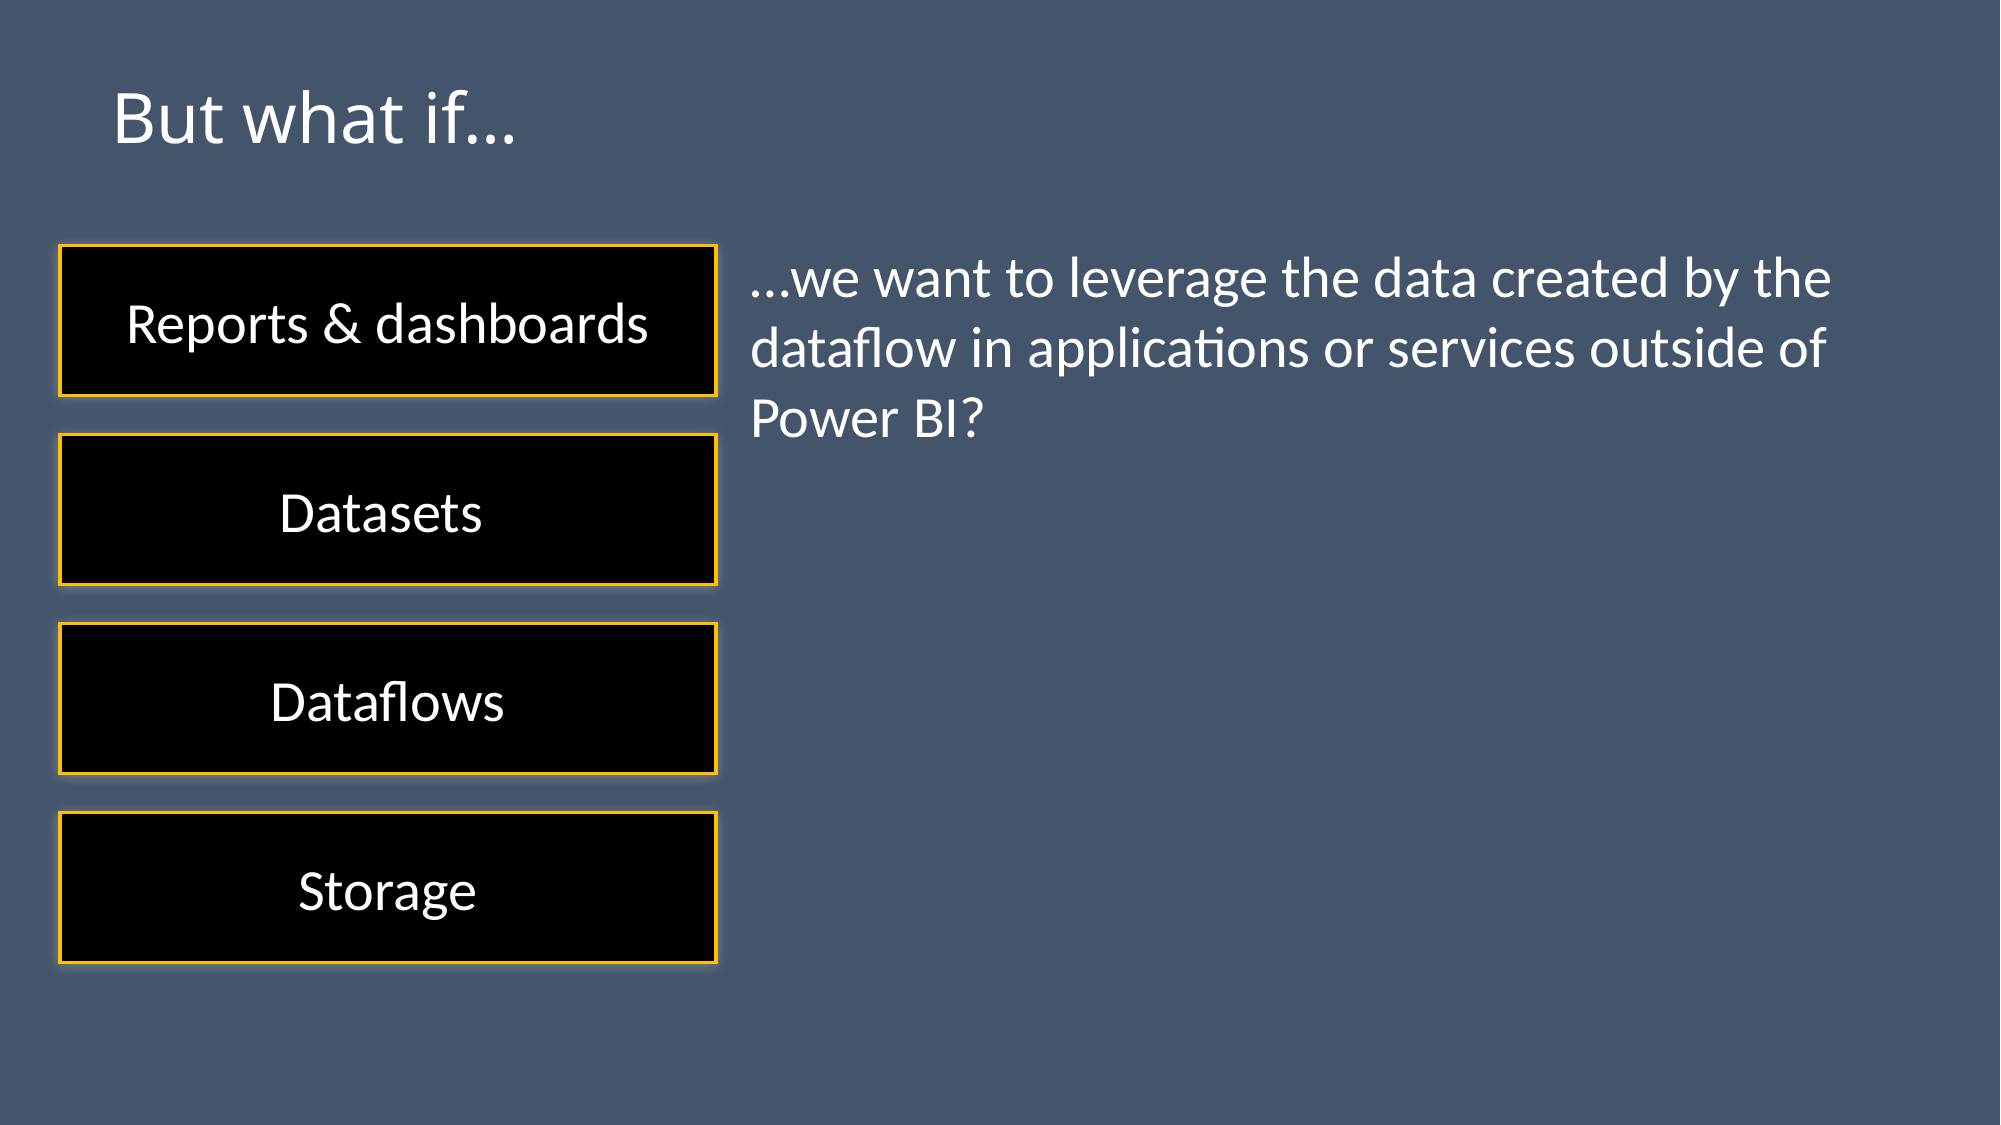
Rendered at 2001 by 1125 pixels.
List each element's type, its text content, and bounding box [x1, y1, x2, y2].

title But what if… [96, 75, 1904, 166]
text_box Reports & dashboards [59, 245, 717, 396]
text_box Datasets [59, 434, 717, 585]
text_box …we want to leverage the data created by the dataflow in applications or services outside of Power BI? [750, 238, 1940, 449]
text_box Dataflows [59, 623, 717, 774]
text_box Storage [59, 812, 717, 963]
